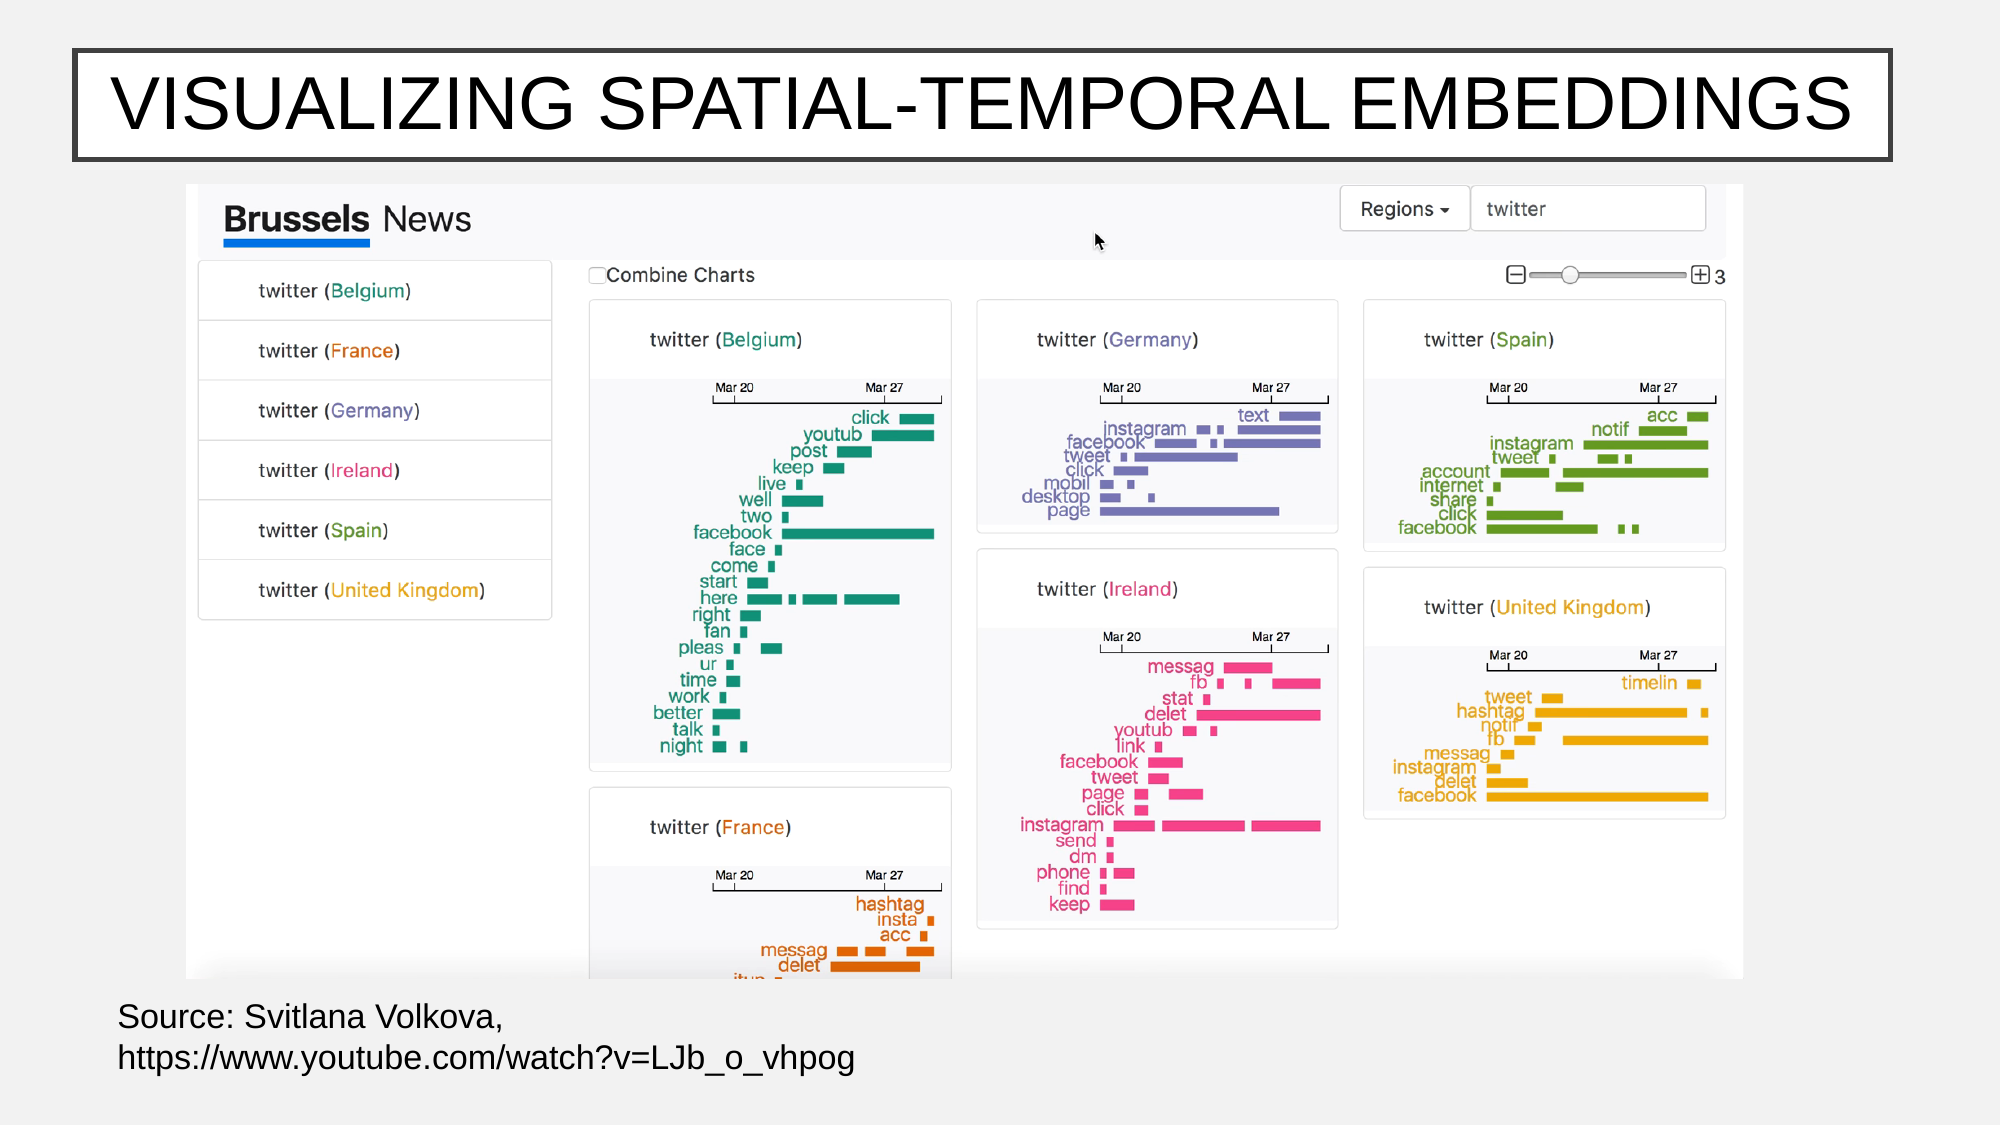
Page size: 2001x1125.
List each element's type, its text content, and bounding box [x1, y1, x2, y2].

text_box Source: Svitlana Volkova, https://www.youtube.com/watch?v=LJb_o_vhpog [103, 988, 919, 1078]
picture [186, 183, 1744, 979]
title Visualizing spatial-temporal embeddings [72, 48, 1893, 162]
